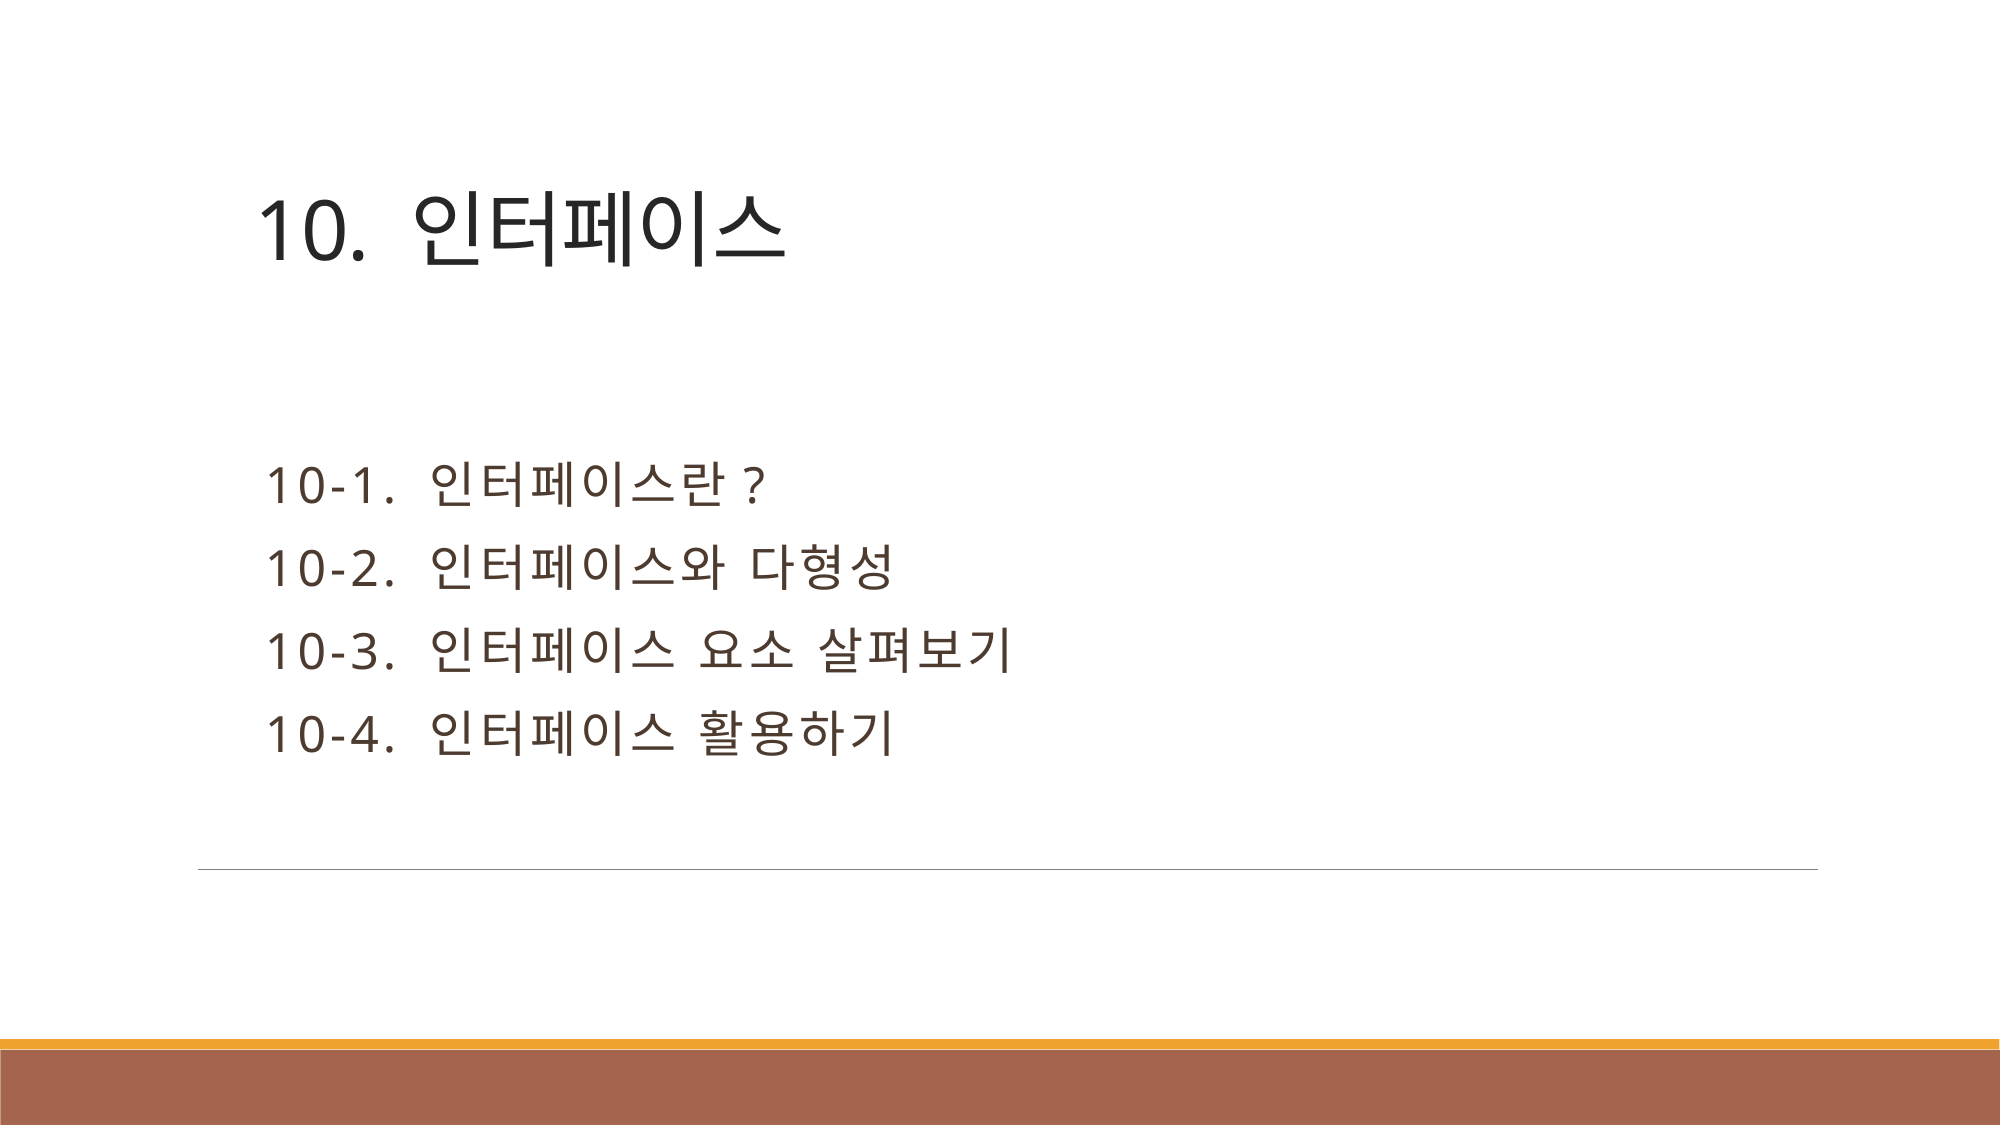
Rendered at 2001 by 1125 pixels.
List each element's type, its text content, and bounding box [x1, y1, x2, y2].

title 10. 인터페이스 [239, 73, 1393, 285]
subtitle 10-1. 인터페이스란? 10-2. 인터페이스와 다형성 10-3. 인터페이스 요소 살펴보기 10-4. 인터페이스 활용하기 [249, 452, 1750, 818]
